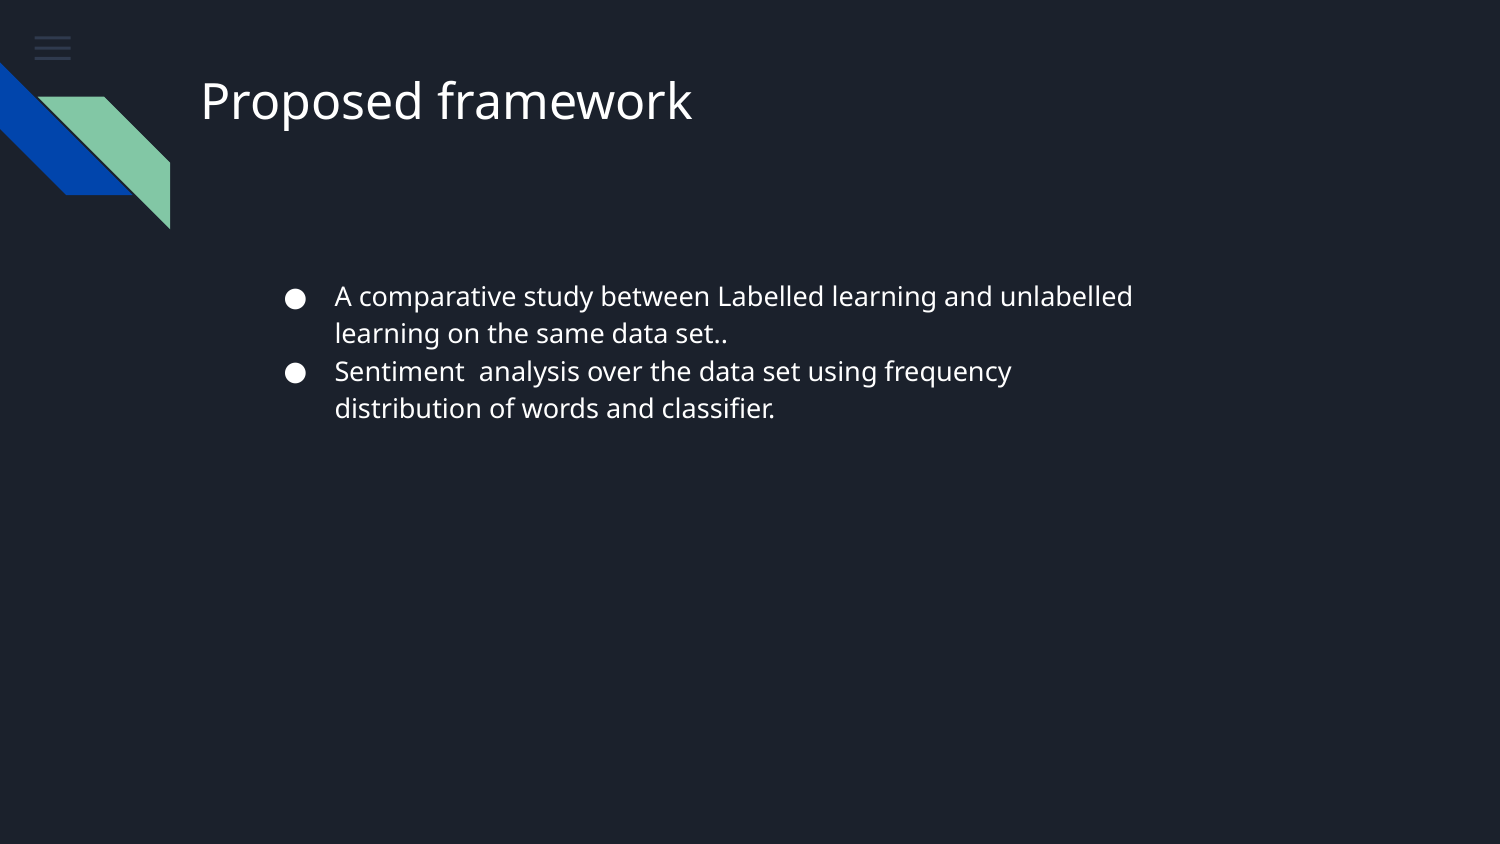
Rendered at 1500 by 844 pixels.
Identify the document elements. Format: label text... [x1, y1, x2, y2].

title Proposed framework [185, 45, 1106, 144]
list A comparative study between Labelled learning and unlabelled learning on the same data set.. Sentiment analysis over the data set using frequency distribution of words and classifier. [244, 259, 1165, 790]
